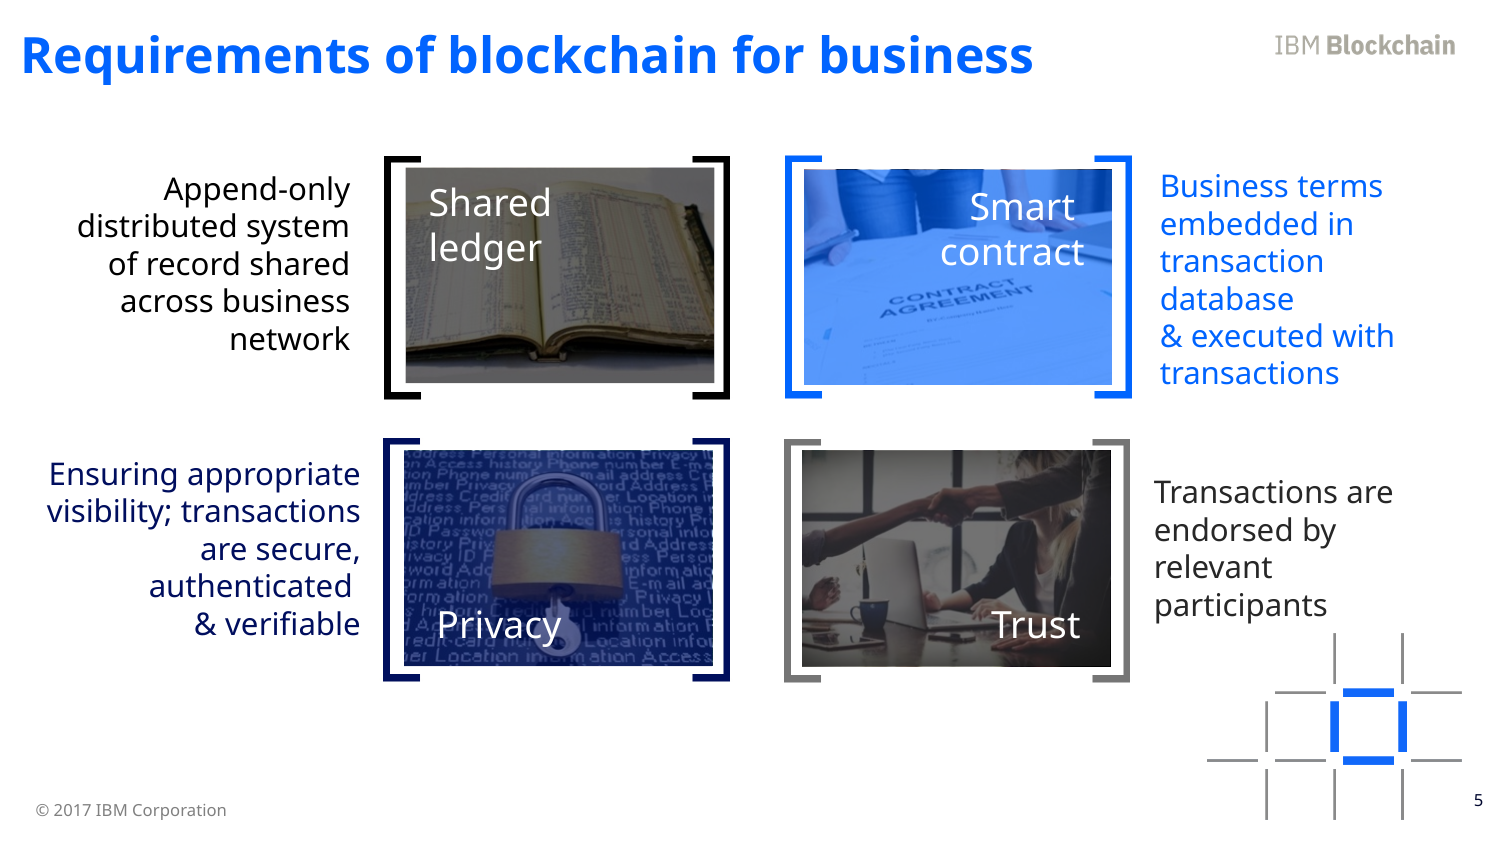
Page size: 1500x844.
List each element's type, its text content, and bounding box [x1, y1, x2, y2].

text_box Ensuring appropriate visibility; transactions are secure, authenticated & verifiable [5, 474, 370, 622]
picture [1265, 28, 1464, 61]
list Requirements of blockchain for business [20, 23, 1192, 118]
slide_number 5 [1147, 782, 1498, 827]
picture [375, 134, 739, 702]
text_box Business terms embedded in transaction database & executed with transactions [1146, 196, 1458, 362]
picture [1207, 633, 1462, 782]
picture [776, 134, 1141, 703]
text_box Append-only distributed system of record shared across business network [38, 206, 366, 319]
text_box Transactions are endorsed by relevant participants [1143, 471, 1412, 624]
